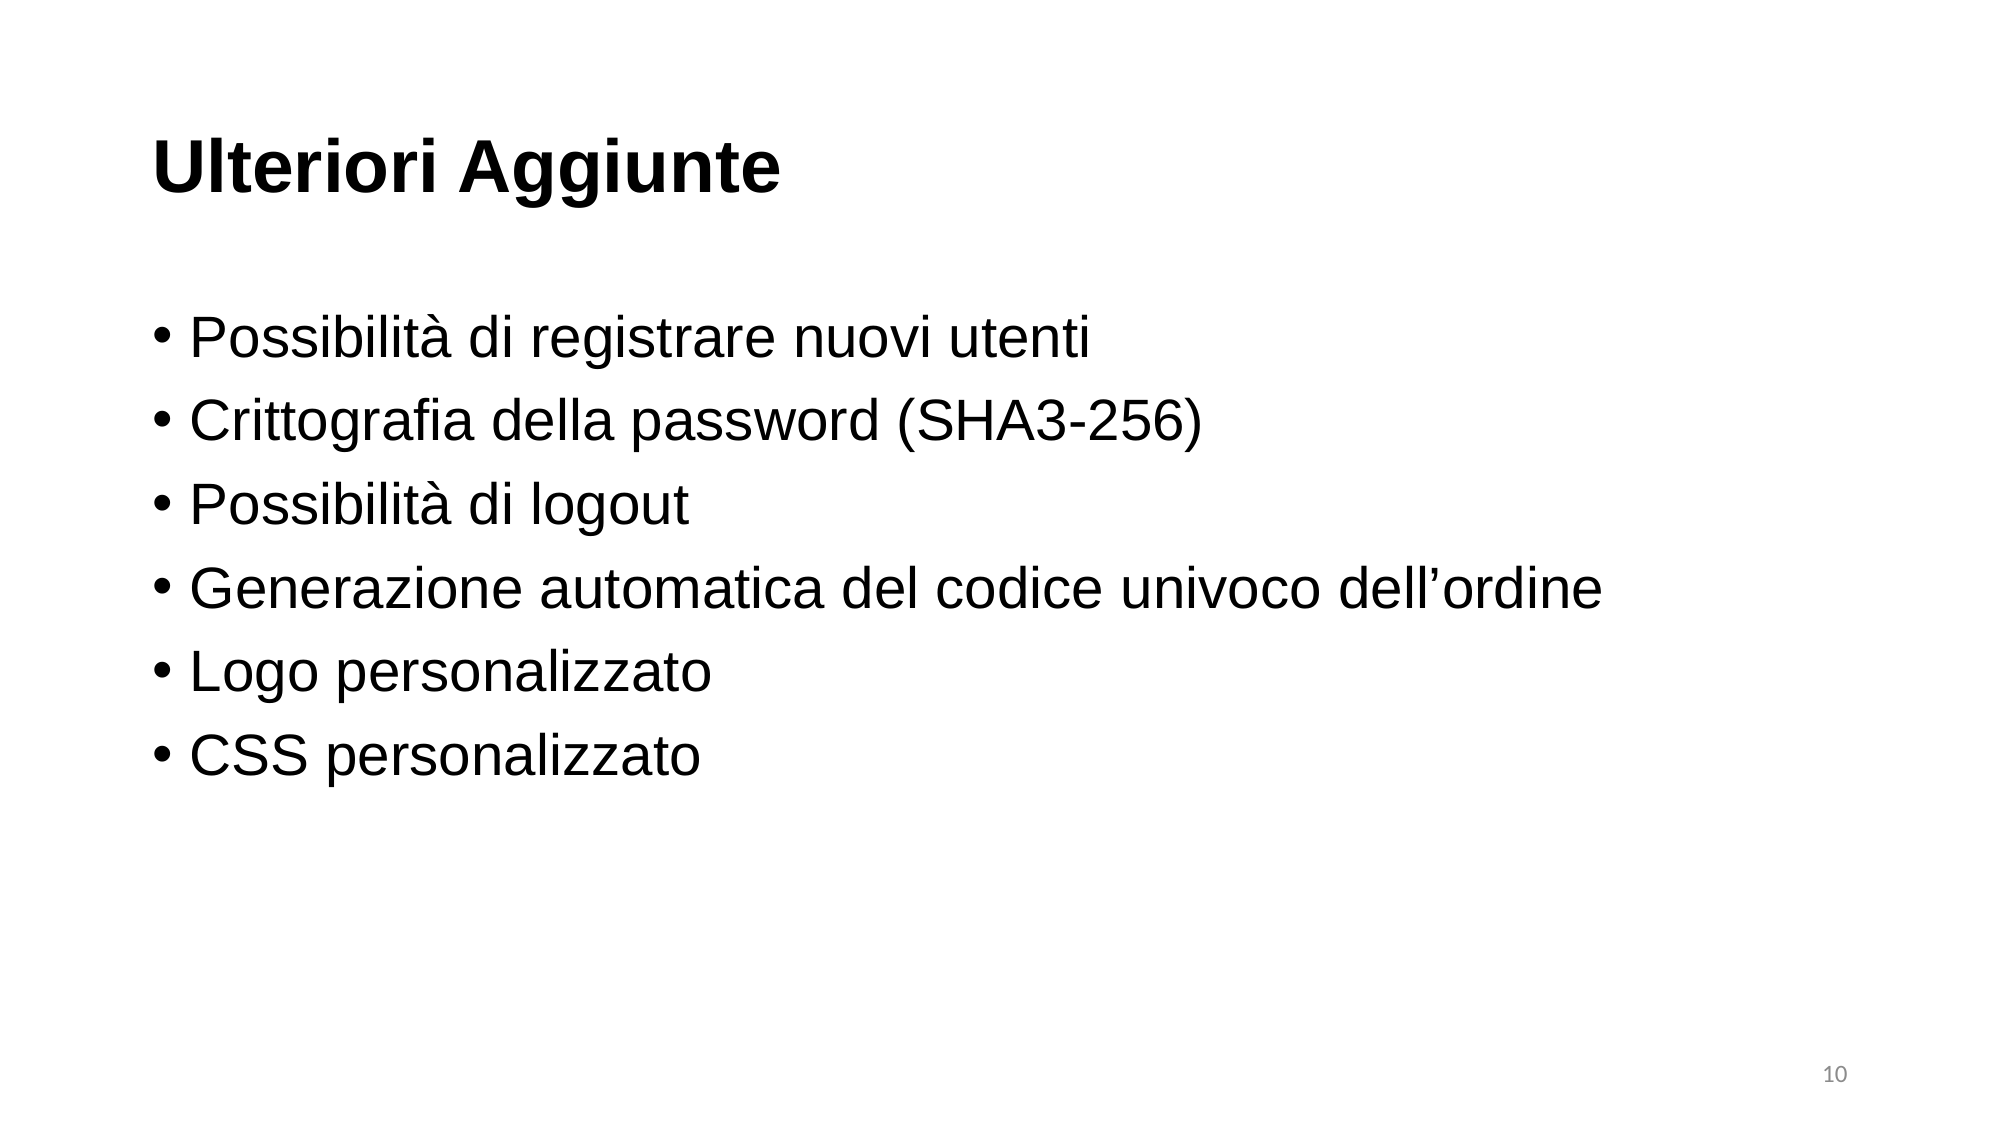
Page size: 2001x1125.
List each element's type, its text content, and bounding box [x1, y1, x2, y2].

text_box Ulteriori Aggiunte [137, 59, 1863, 278]
text_box 10 [1412, 1042, 1863, 1103]
text_box Possibilità di registrare nuovi utenti Crittografia della password (SHA3-256) Possibilità di logout Generazione automatica del codice univoco dell’ordine Logo personalizzato CSS personalizzato [137, 299, 1863, 1014]
